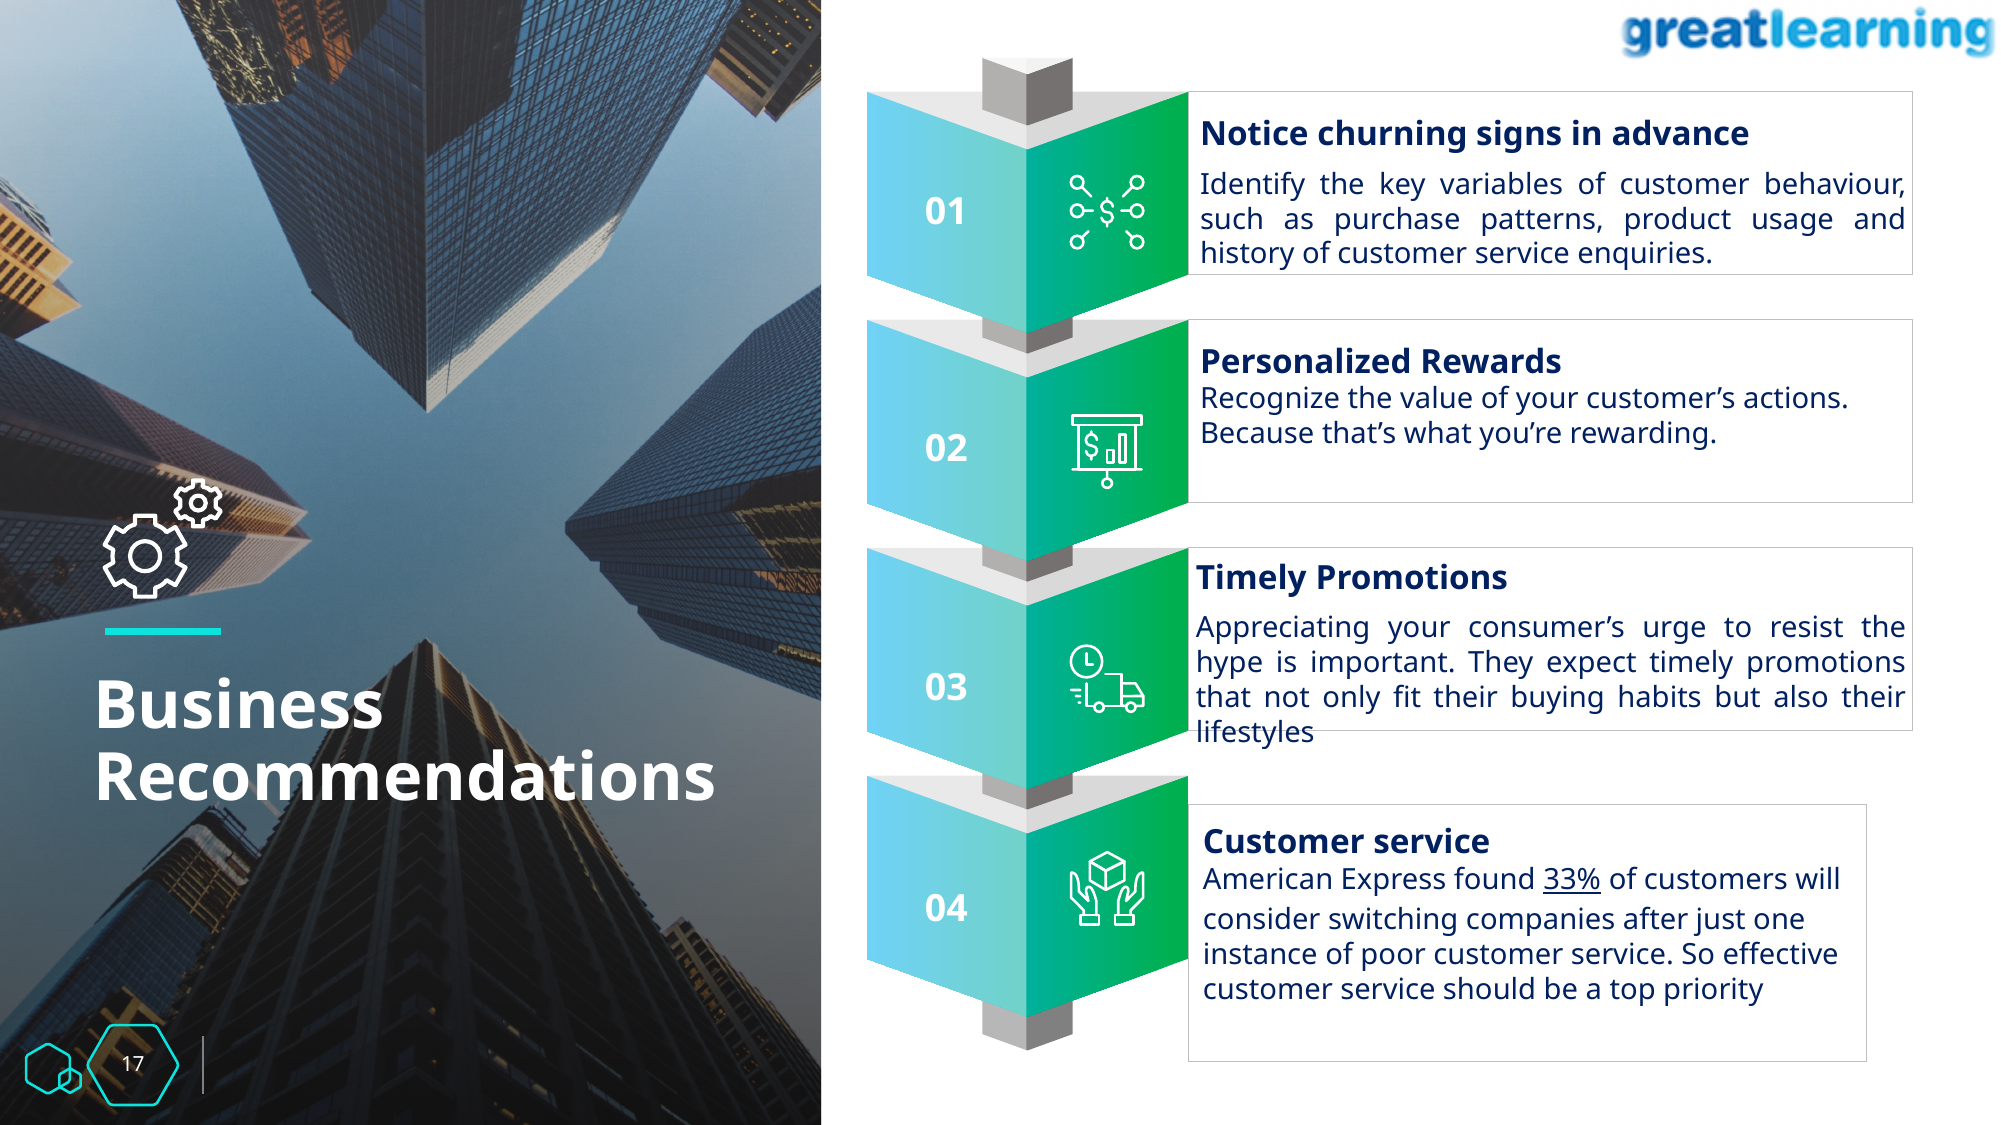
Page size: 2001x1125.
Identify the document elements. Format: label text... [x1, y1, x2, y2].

text_box Personalized Rewards Recognize the value of your customer’s actions. Because that’s what you’re rewarding. [1199, 339, 1907, 450]
text_box [1189, 547, 1913, 732]
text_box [104, 480, 221, 597]
text_box Customer service American Express found 33% of customers will consider switching companies after just one instance of poor customer service. So effective customer service should be a top priority [1187, 803, 1867, 1063]
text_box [866, 333, 1189, 561]
slide_number 17 [93, 1035, 173, 1096]
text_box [866, 561, 1189, 789]
title Business Recommendations [93, 670, 728, 835]
text_box [1189, 91, 1913, 276]
picture [0, 0, 822, 1125]
text_box Timely Promotions Appreciating your consumer’s urge to resist the hype is important. They expect timely promotions that not only fit their buying habits but also their lifestyles [1195, 556, 1907, 749]
text_box Notice churning signs in advance Identify the key variables of customer behaviour, such as purchase patterns, product usage and history of customer service enquiries. [1199, 112, 1907, 270]
picture [1616, 0, 2000, 66]
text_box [866, 57, 1189, 333]
text_box [1189, 319, 1913, 504]
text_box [866, 789, 1189, 1051]
